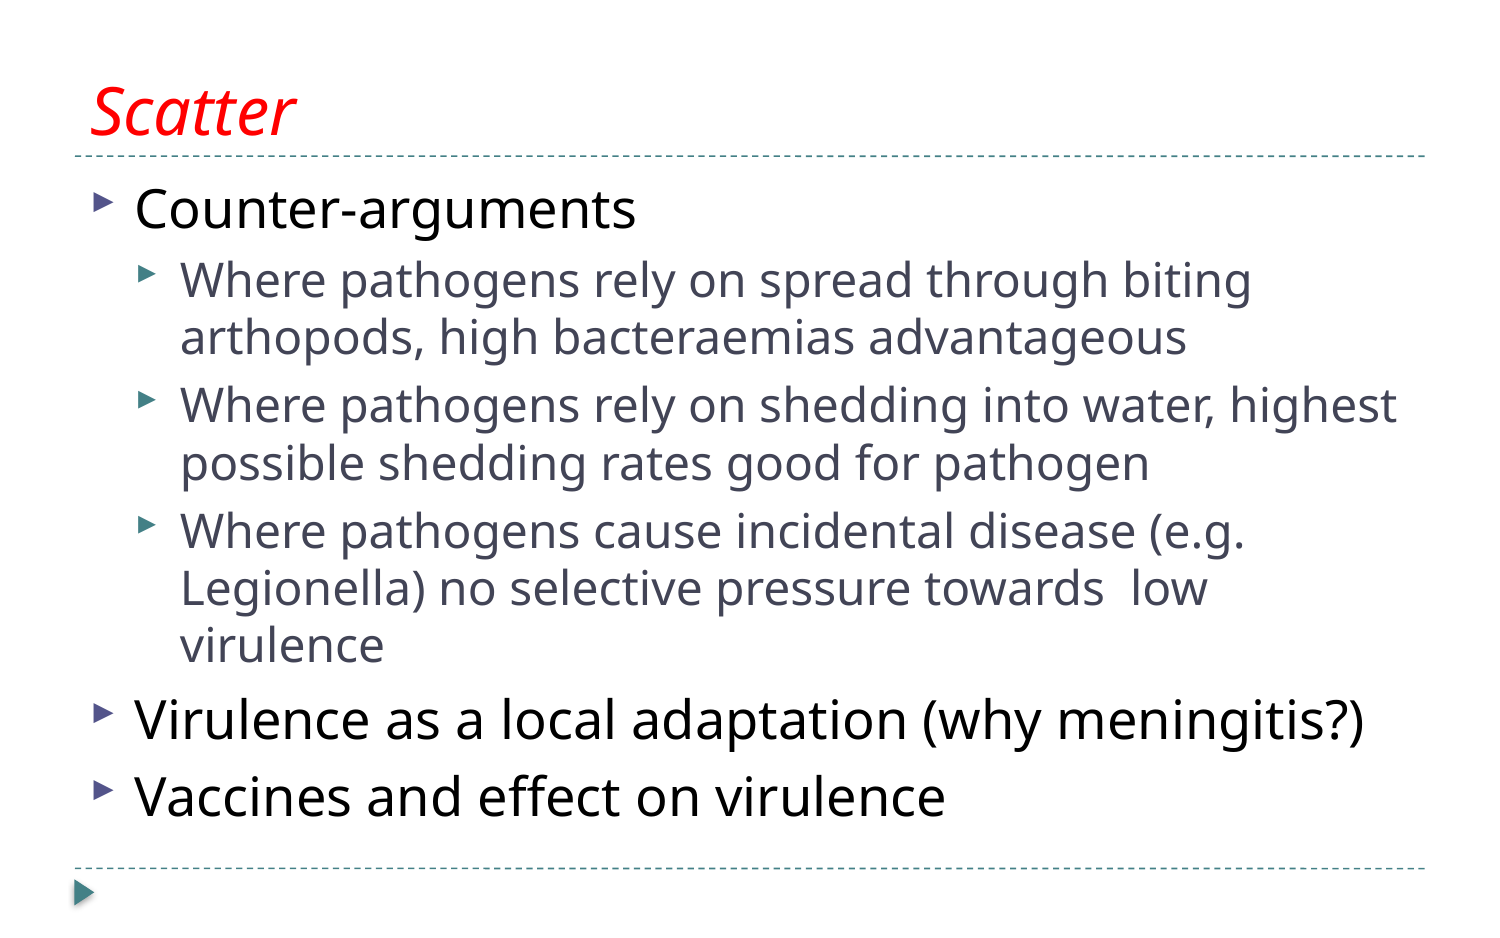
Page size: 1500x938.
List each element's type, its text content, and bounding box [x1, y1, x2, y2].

title Scatter [74, 20, 1426, 157]
list Counter-arguments Where pathogens rely on spread through biting arthopods, high bacteraemias advantageous Where pathogens rely on shedding into water, highest possible shedding rates good for pathogen Where pathogens cause incidental disease (e.g. Legionella) no selective pressure towards low virulence Virulence as a local adaptation (why meningitis?) Vaccines and effect on virulence [74, 166, 1426, 842]
